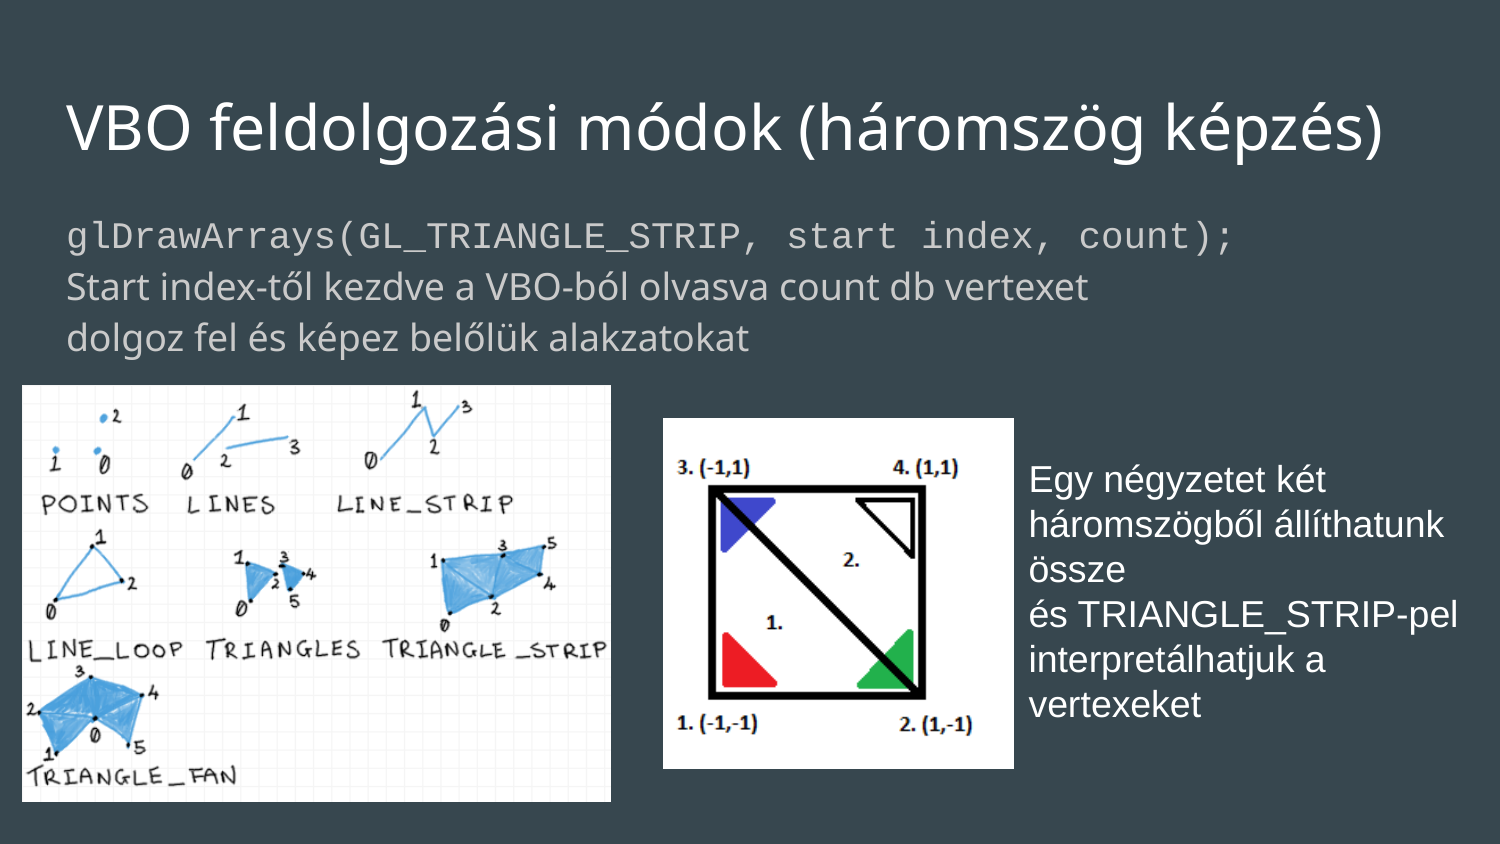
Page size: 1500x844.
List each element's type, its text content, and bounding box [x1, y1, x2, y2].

picture [663, 418, 1014, 769]
picture [22, 385, 611, 802]
text_box Egy négyzetet két háromszögből állíthatunk össze és TRIANGLE_STRIP-pel interpretálhatjuk a vertexeket [1013, 440, 1476, 844]
title VBO feldolgozási módok (háromszög képzés) [51, 72, 1449, 167]
list glDrawArrays(GL_TRIANGLE_STRIP, start index, count); Start index-től kezdve a VBO-ból olvasva count db vertexet dolgoz fel és képez belőlük alakzatokat [51, 189, 1449, 750]
